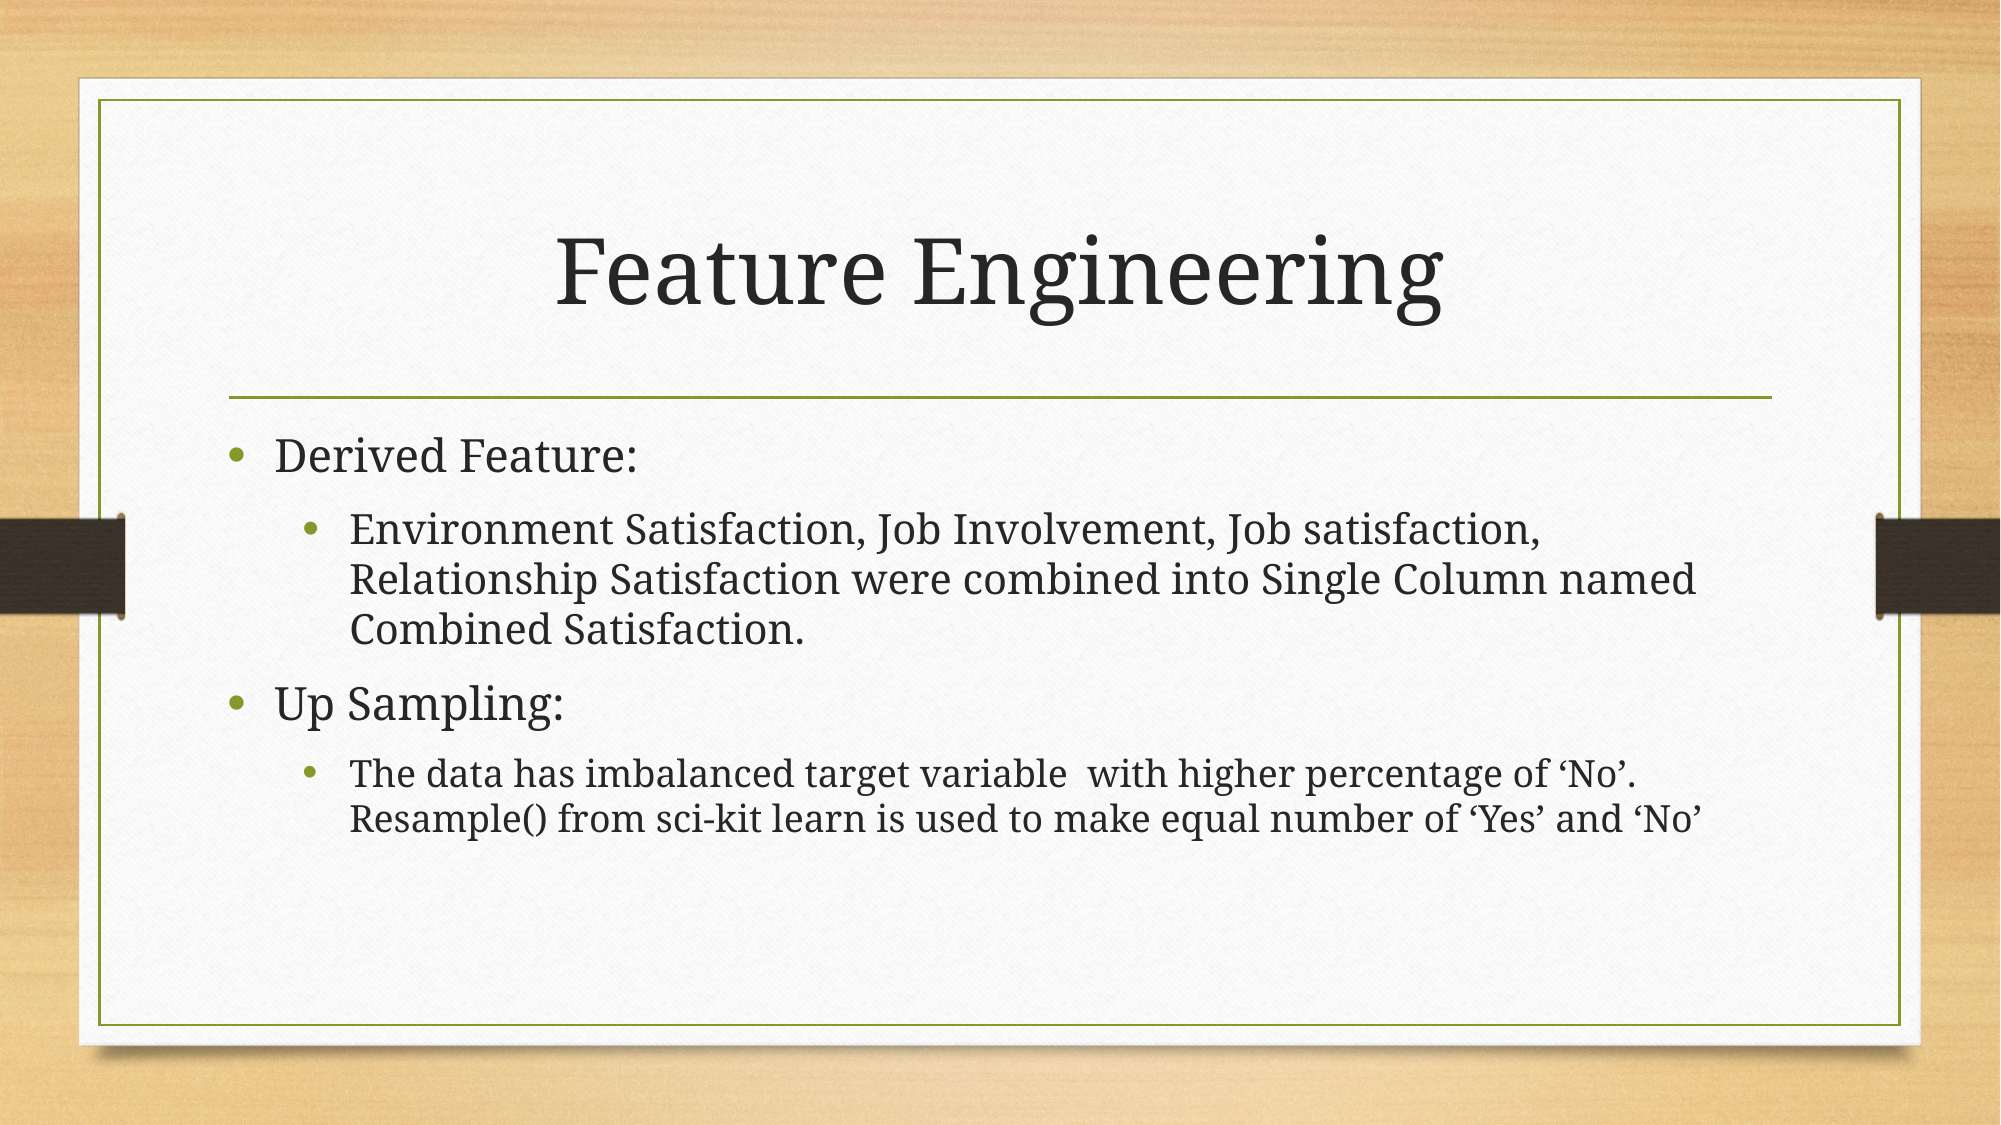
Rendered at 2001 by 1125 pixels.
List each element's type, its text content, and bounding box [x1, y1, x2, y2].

list Derived Feature: Environment Satisfaction, Job Involvement, Job satisfaction, Relationship Satisfaction were combined into Single Column named Combined Satisfaction. Up Sampling: The data has imbalanced target variable with higher percentage of ‘No’. Resample() from sci-kit learn is used to make equal number of ‘Yes’ and ‘No’ [212, 419, 1788, 964]
title Feature Engineering [212, 161, 1788, 375]
picture [0, 0, 2001, 1125]
